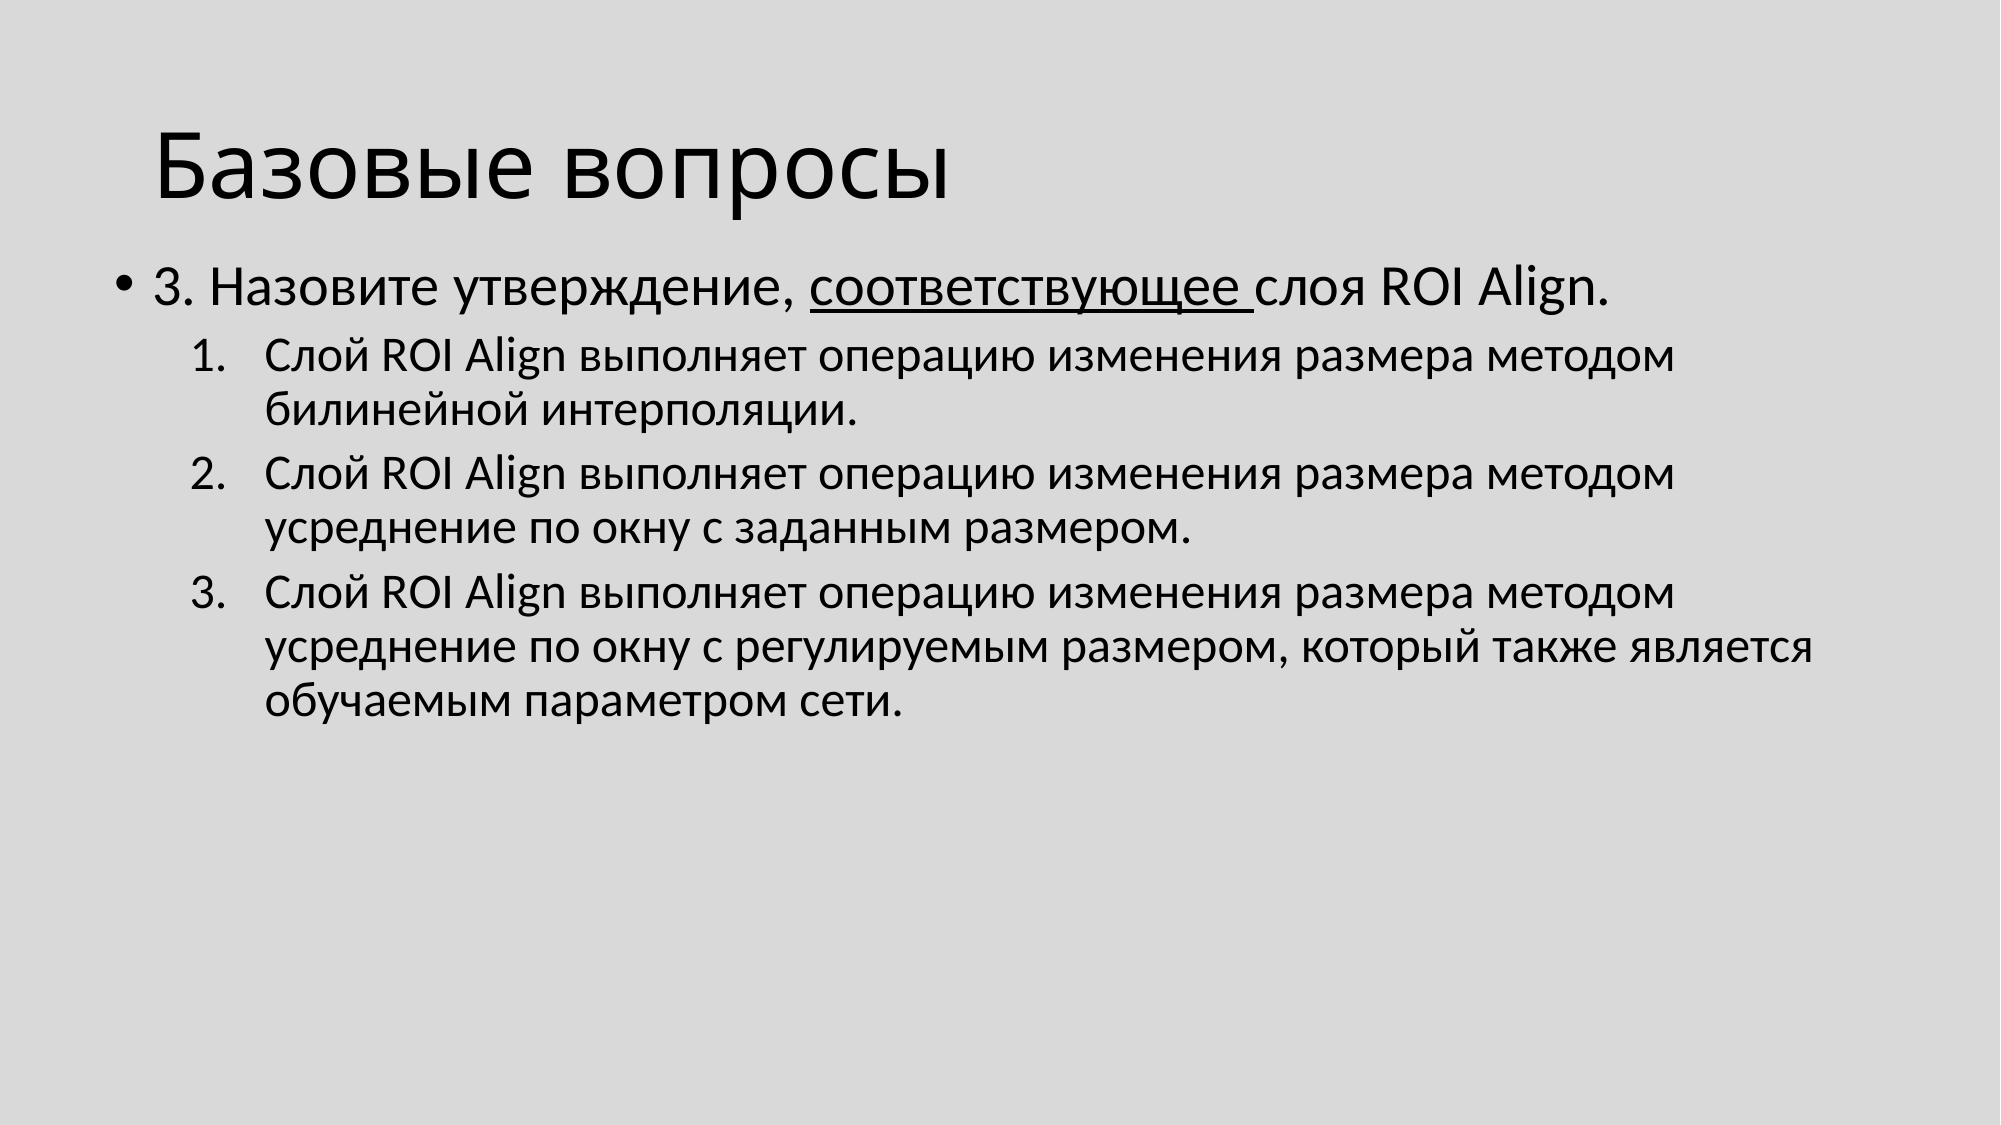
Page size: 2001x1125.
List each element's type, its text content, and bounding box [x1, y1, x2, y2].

title Базовые вопросы [137, 59, 1863, 247]
list 3. Назовите утверждение, соответствующее слоя ROI Align. Слой ROI Align выполняет операцию изменения размера методом билинейной интерполяции. Слой ROI Align выполняет операцию изменения размера методом усреднение по окну с заданным размером. Слой ROI Align выполняет операцию изменения размера методом усреднение по окну с регулируемым размером, который также является обучаемым параметром сети. [99, 247, 1909, 1046]
